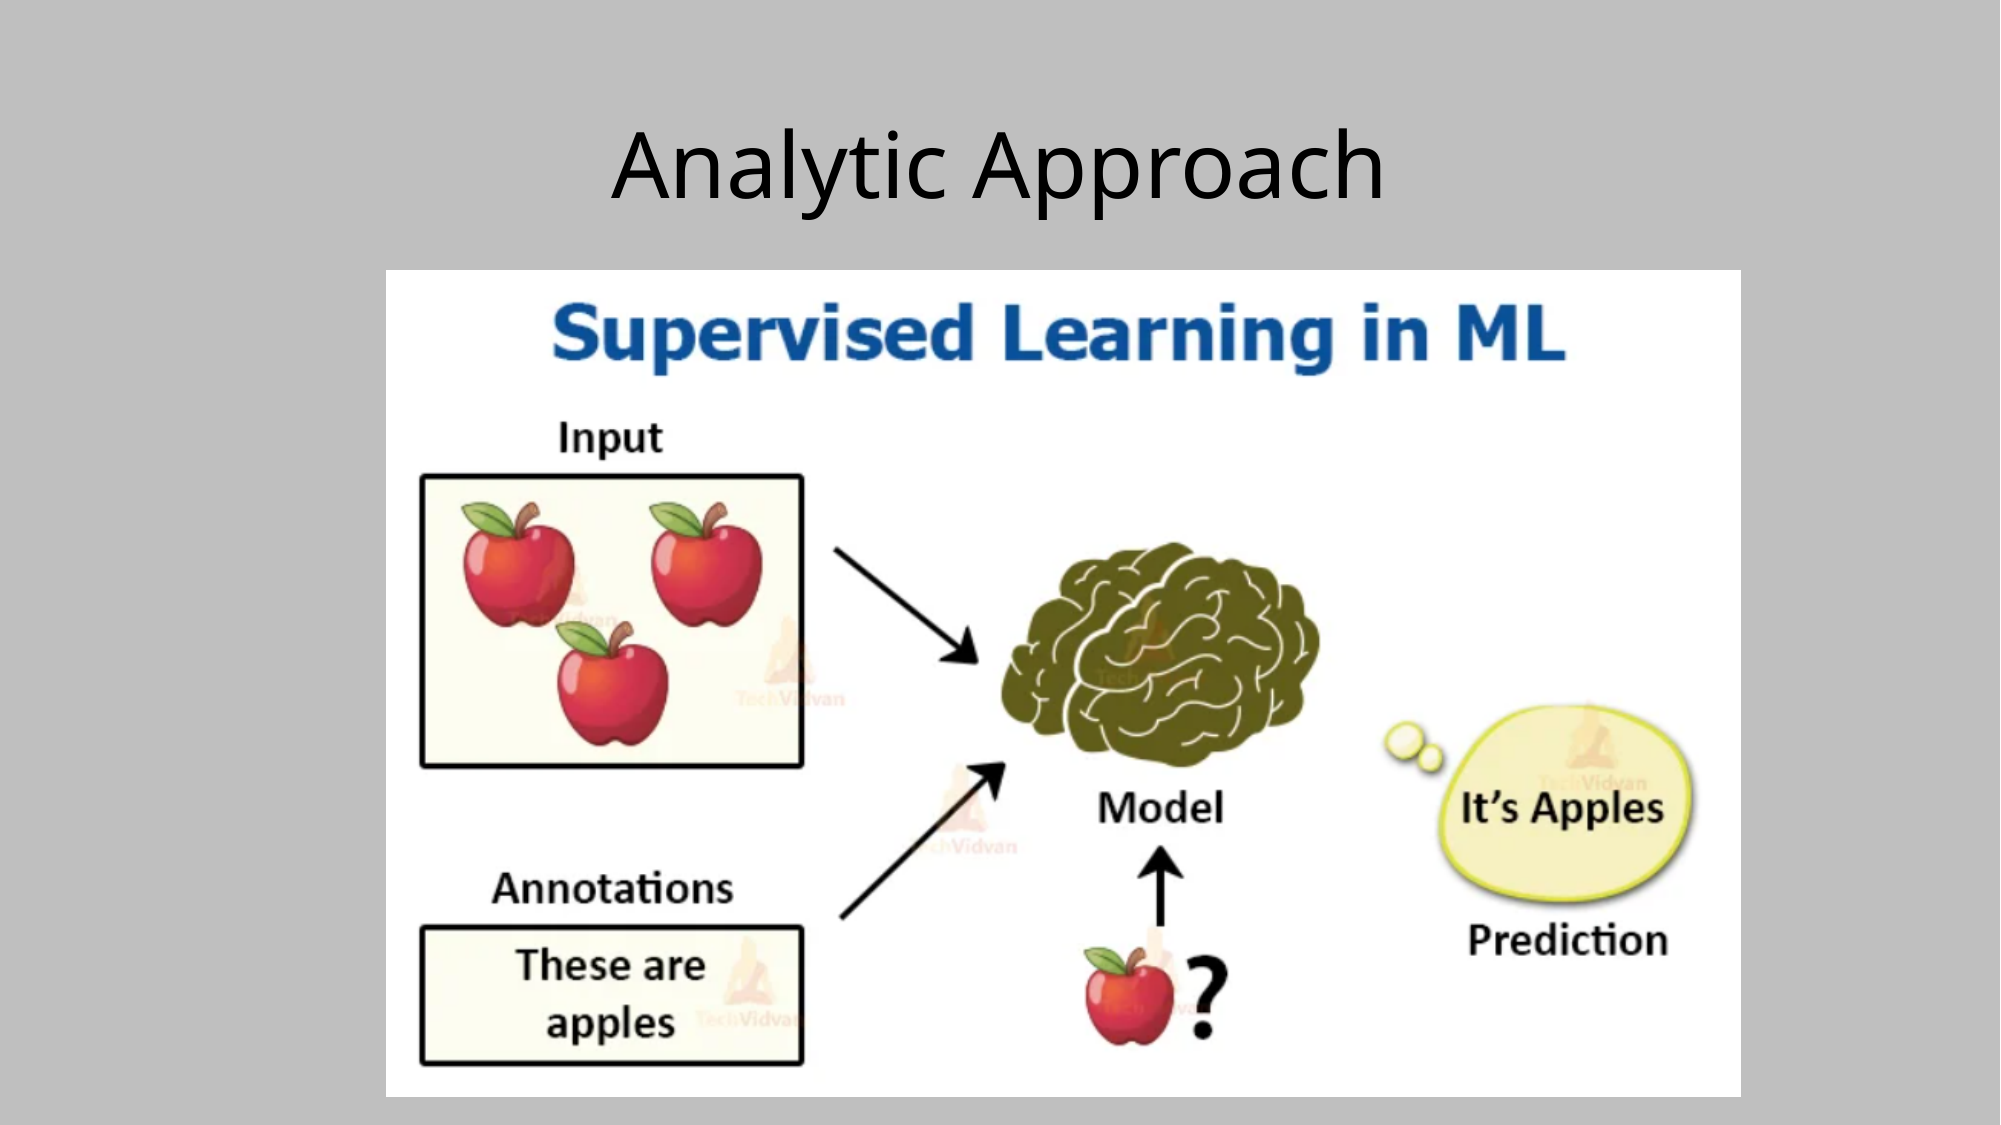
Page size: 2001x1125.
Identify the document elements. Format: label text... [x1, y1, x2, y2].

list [386, 270, 1741, 1097]
title Analytic Approach [137, 59, 1863, 278]
